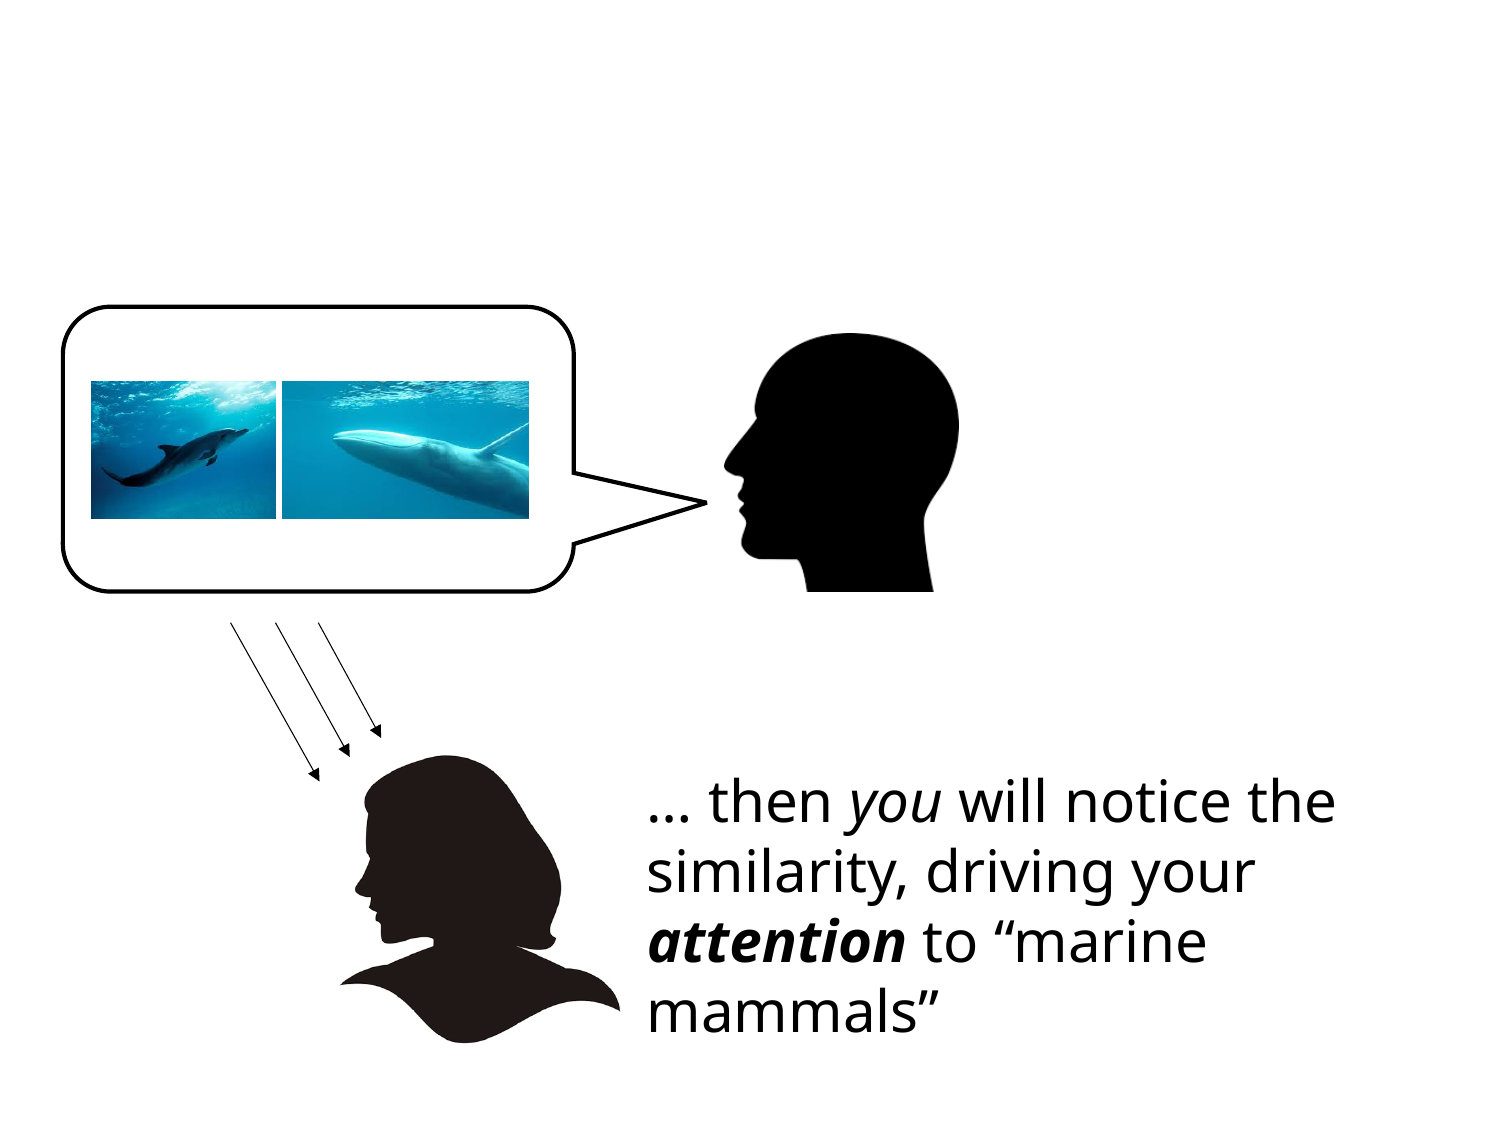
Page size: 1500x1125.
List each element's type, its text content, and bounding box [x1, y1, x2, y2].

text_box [318, 622, 382, 738]
text_box [61, 305, 708, 593]
picture [724, 333, 959, 592]
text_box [230, 622, 320, 782]
picture [150, 488, 159, 494]
text_box … then you will notice the similarity, driving your attention to “marine mammals” [650, 756, 1439, 1052]
picture [187, 476, 193, 483]
picture [208, 460, 212, 470]
picture [326, 380, 529, 495]
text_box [275, 622, 350, 757]
picture [139, 392, 149, 397]
picture [282, 702, 650, 1066]
picture [150, 380, 276, 433]
picture [90, 433, 228, 519]
